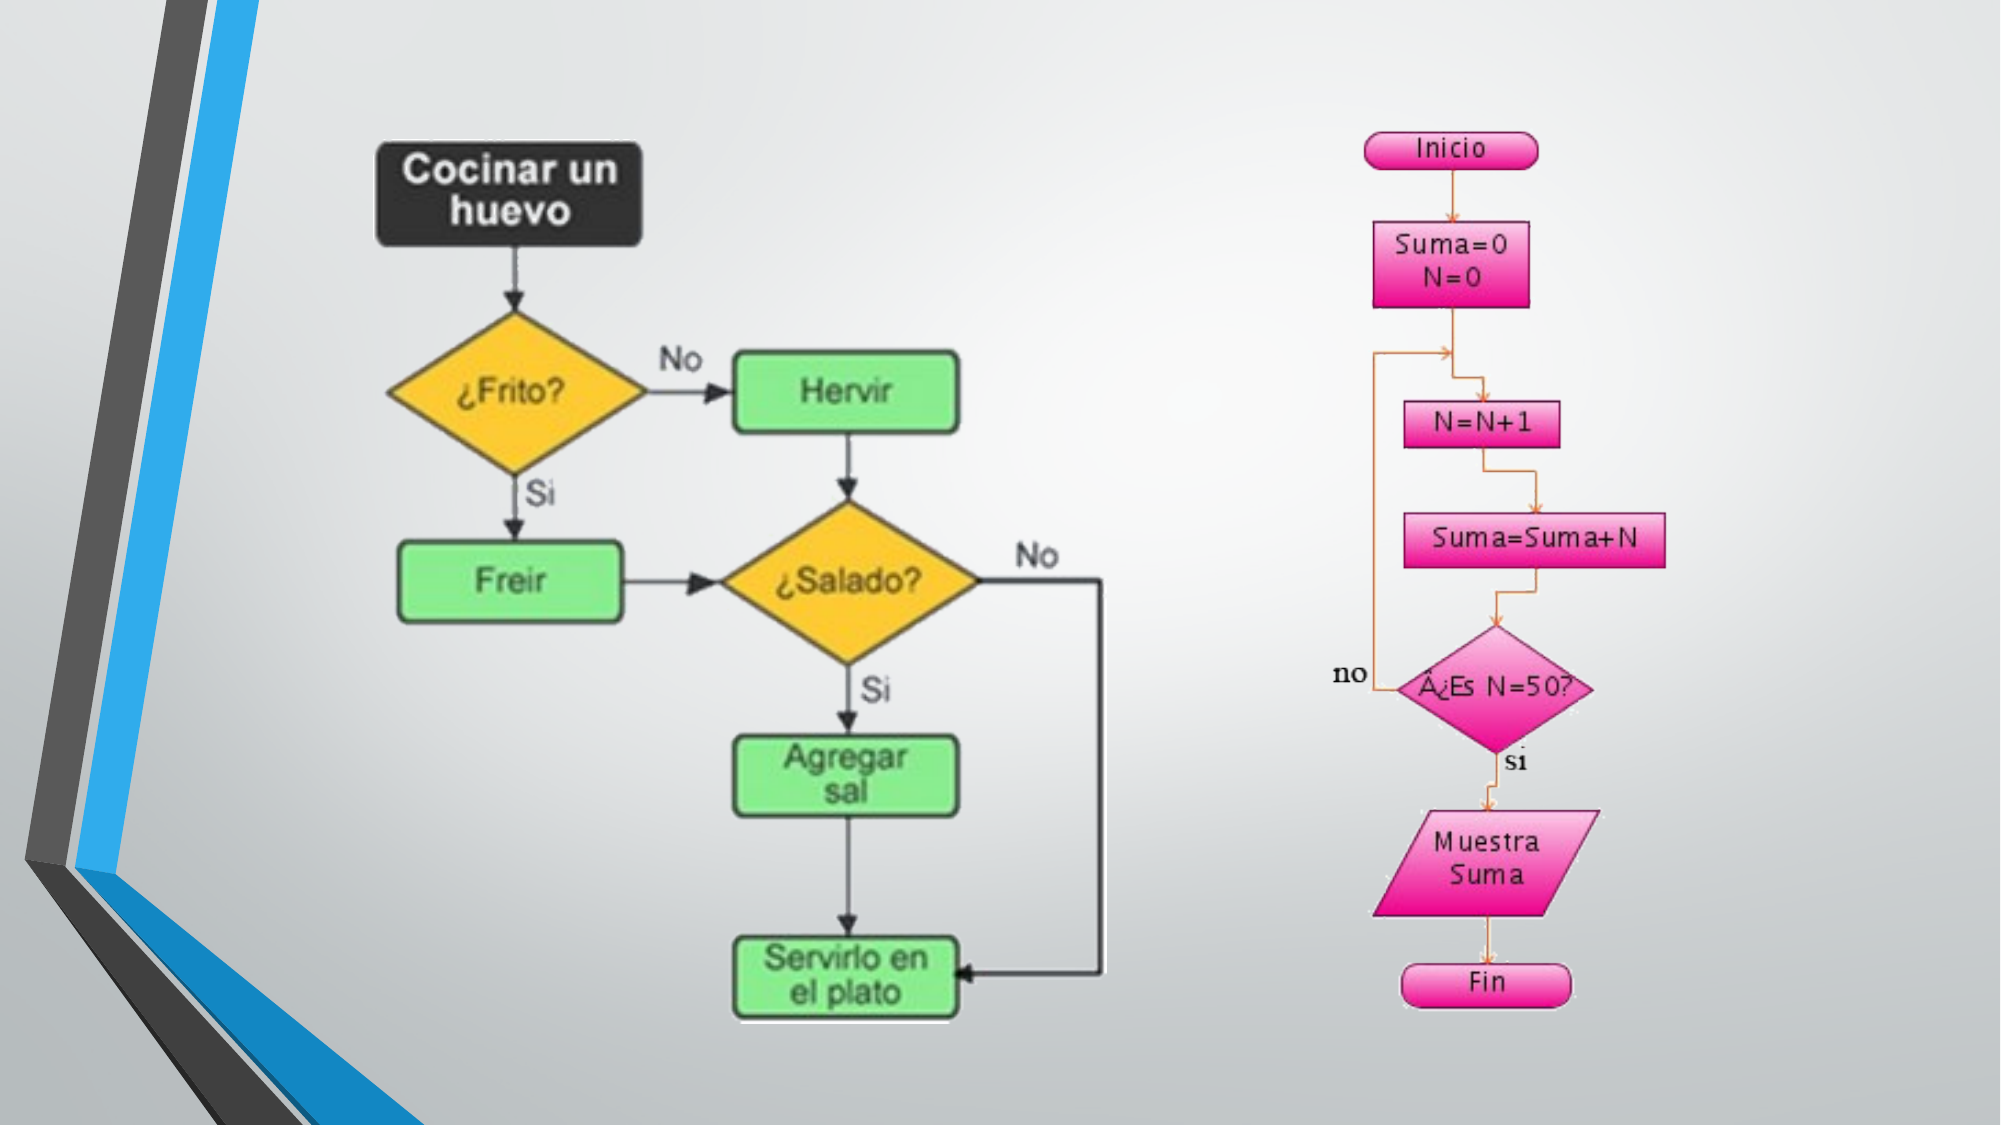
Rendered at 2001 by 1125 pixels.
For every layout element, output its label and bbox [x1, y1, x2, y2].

picture [373, 139, 1107, 1024]
picture [1324, 101, 1676, 1051]
